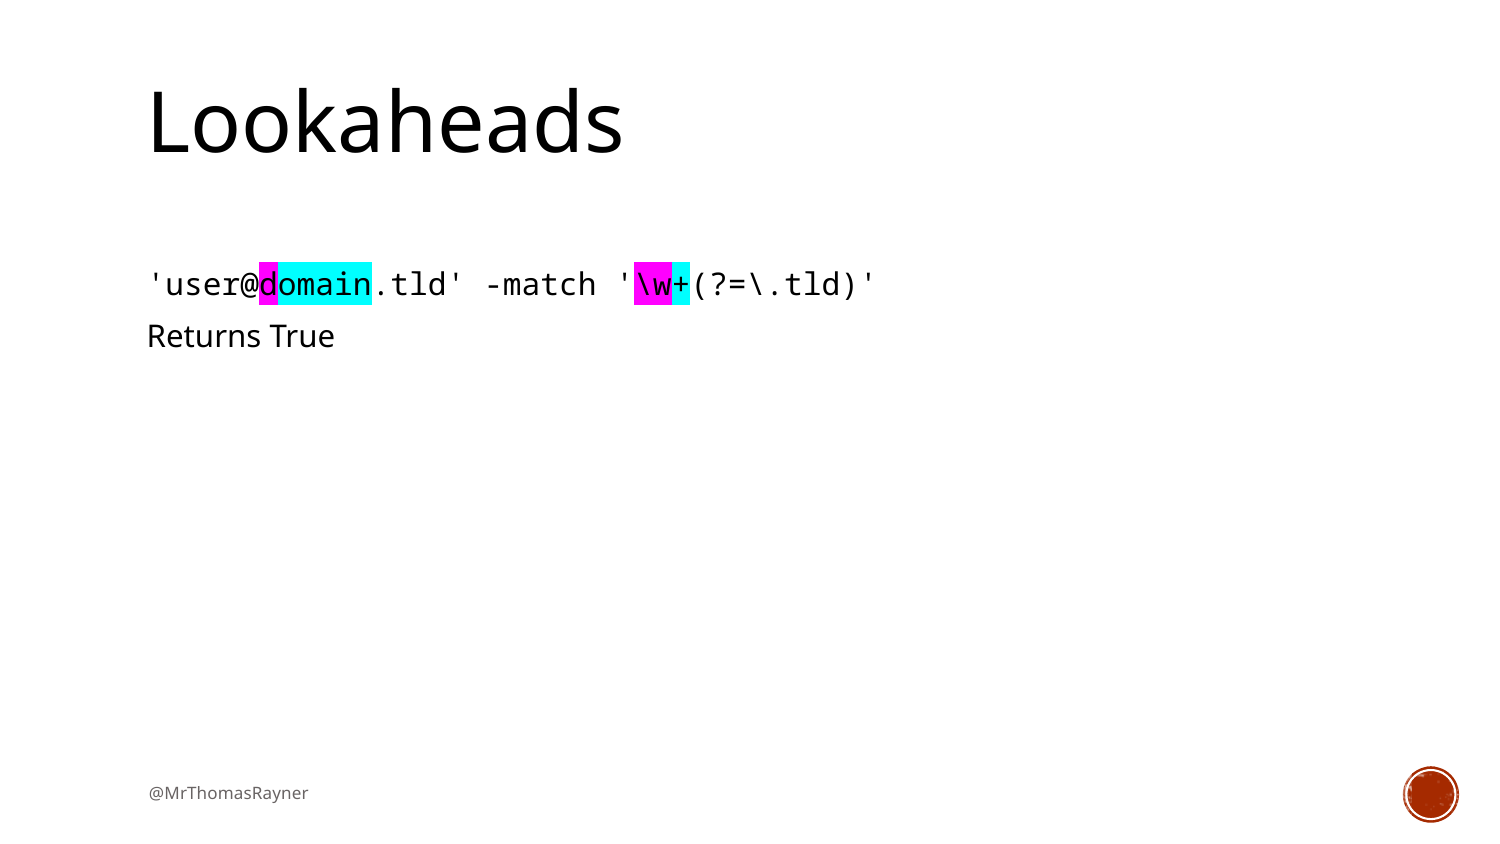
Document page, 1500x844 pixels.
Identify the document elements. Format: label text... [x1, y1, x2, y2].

footer @MrThomasRayner [133, 771, 913, 817]
list 'user@domain.tld' -match '\w+(?=\.tld)' Returns True [131, 261, 1370, 760]
title Lookaheads [131, 59, 1370, 192]
